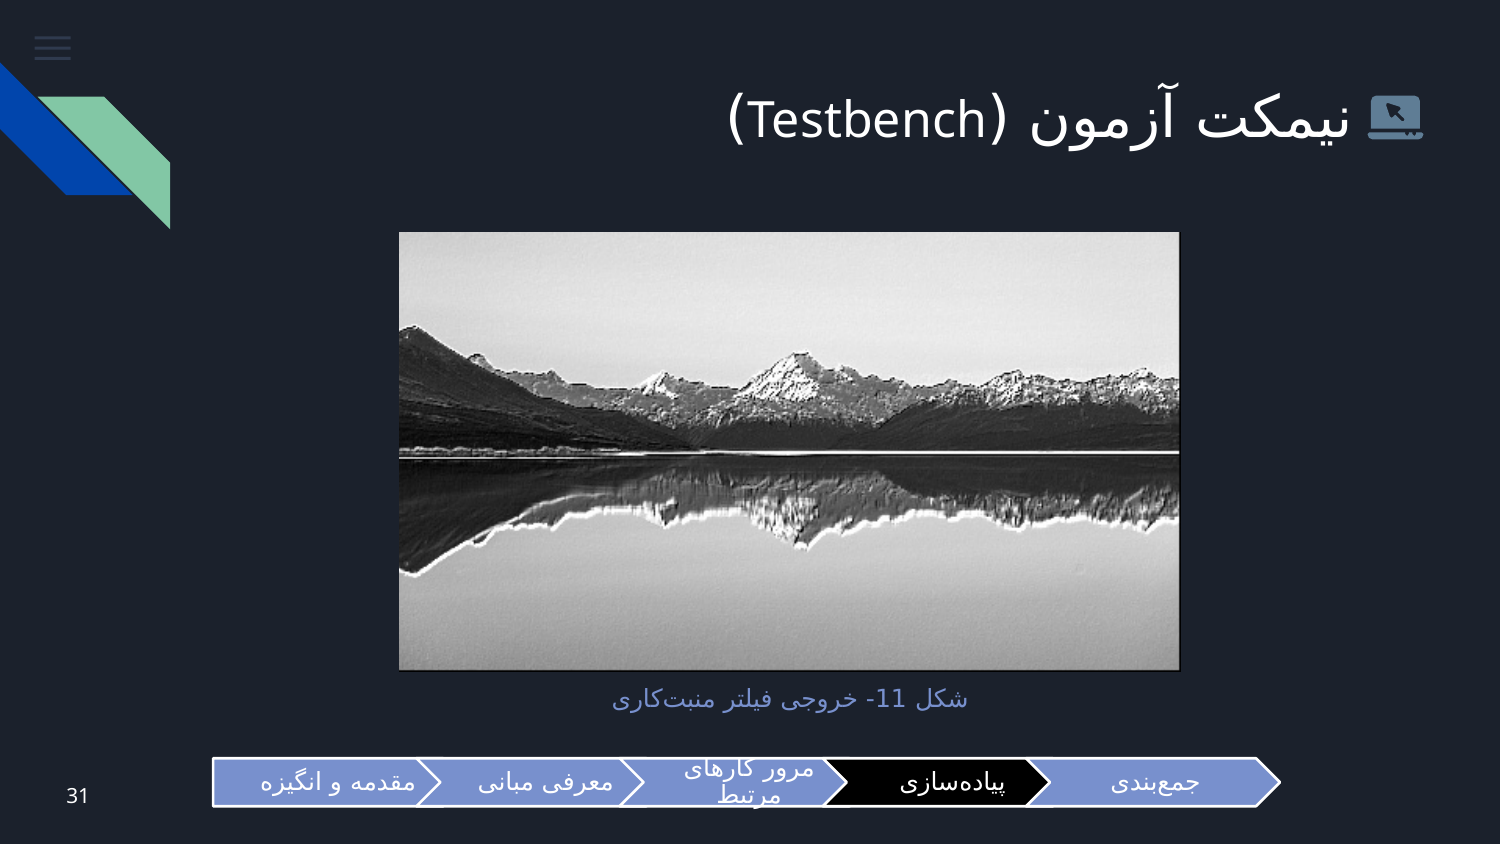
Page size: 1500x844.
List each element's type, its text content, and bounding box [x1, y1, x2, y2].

slide_number 31 [15, 765, 105, 830]
picture [399, 231, 1182, 672]
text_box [212, 749, 1281, 815]
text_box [1367, 95, 1424, 140]
text_box شکل 11- خروجی فیلتر منبت‌کاری [399, 678, 1181, 721]
title نیمکت آزمون (Testbench) [212, 64, 1368, 215]
